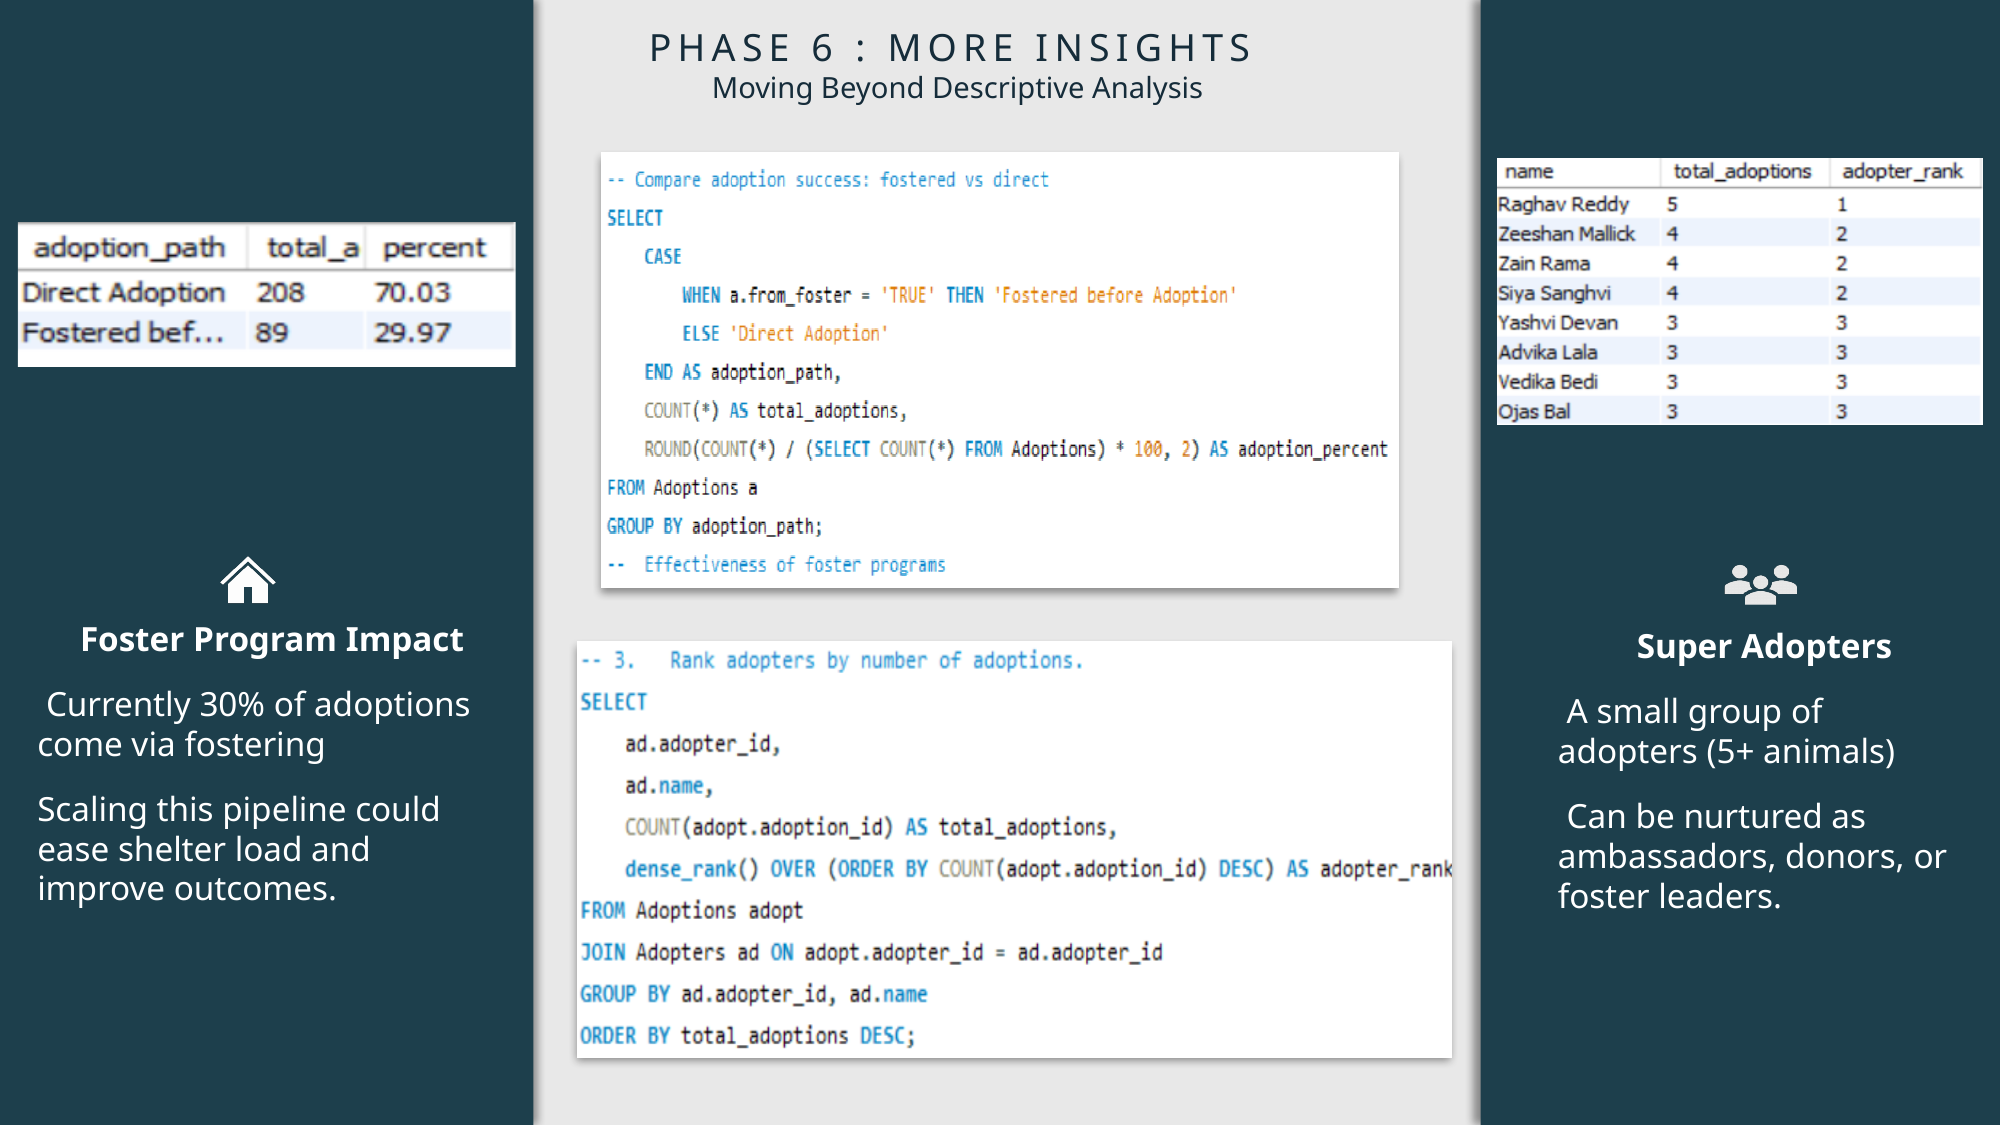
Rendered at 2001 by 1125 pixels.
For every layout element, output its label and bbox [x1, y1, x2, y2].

text_box [1399, 0, 2000, 1125]
text_box [0, 0, 1399, 1125]
